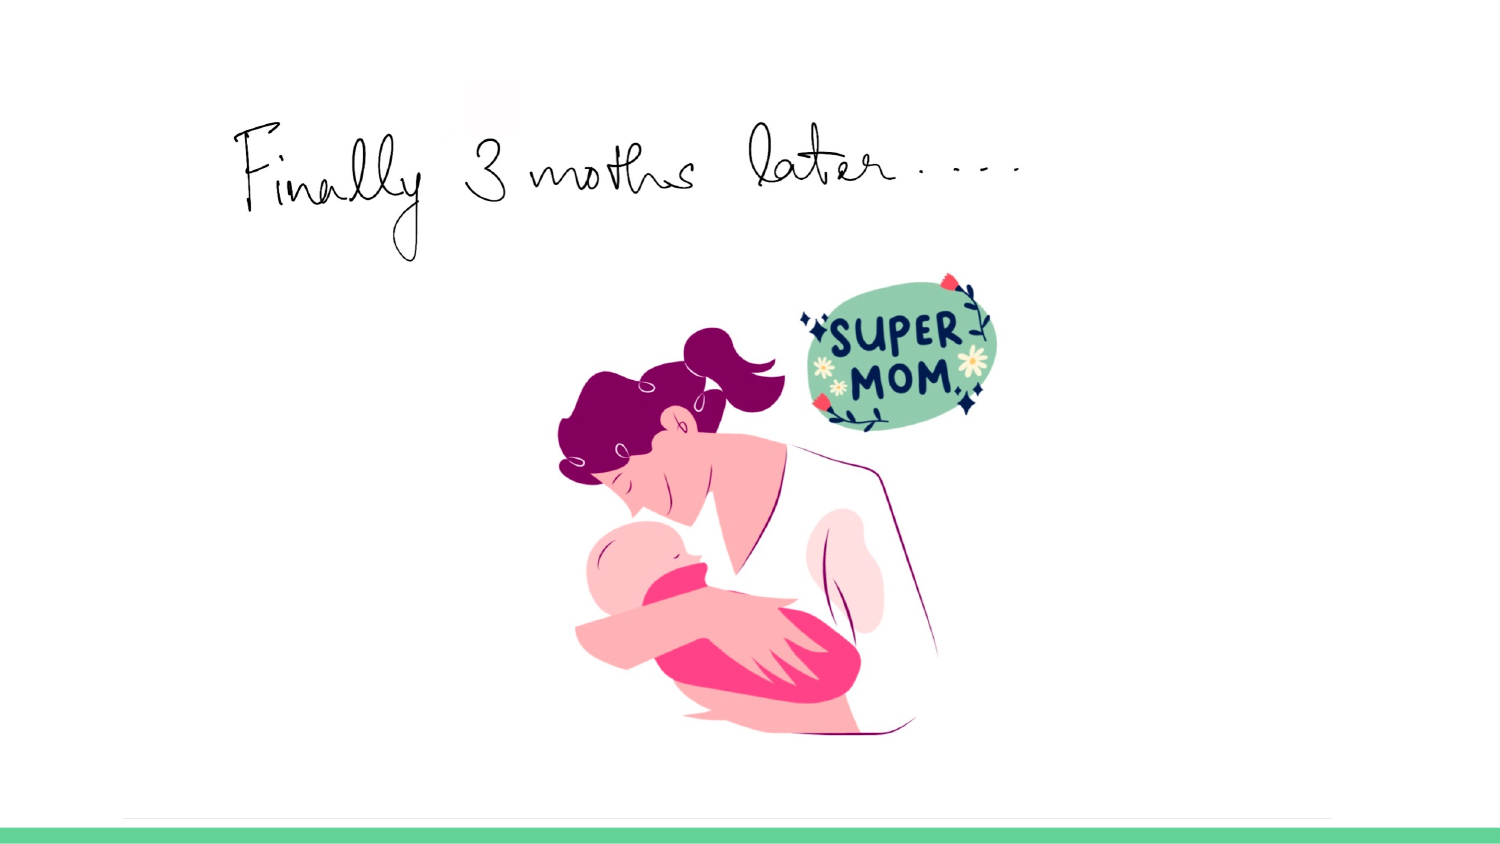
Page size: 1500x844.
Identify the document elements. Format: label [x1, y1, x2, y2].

picture [123, 24, 1333, 819]
